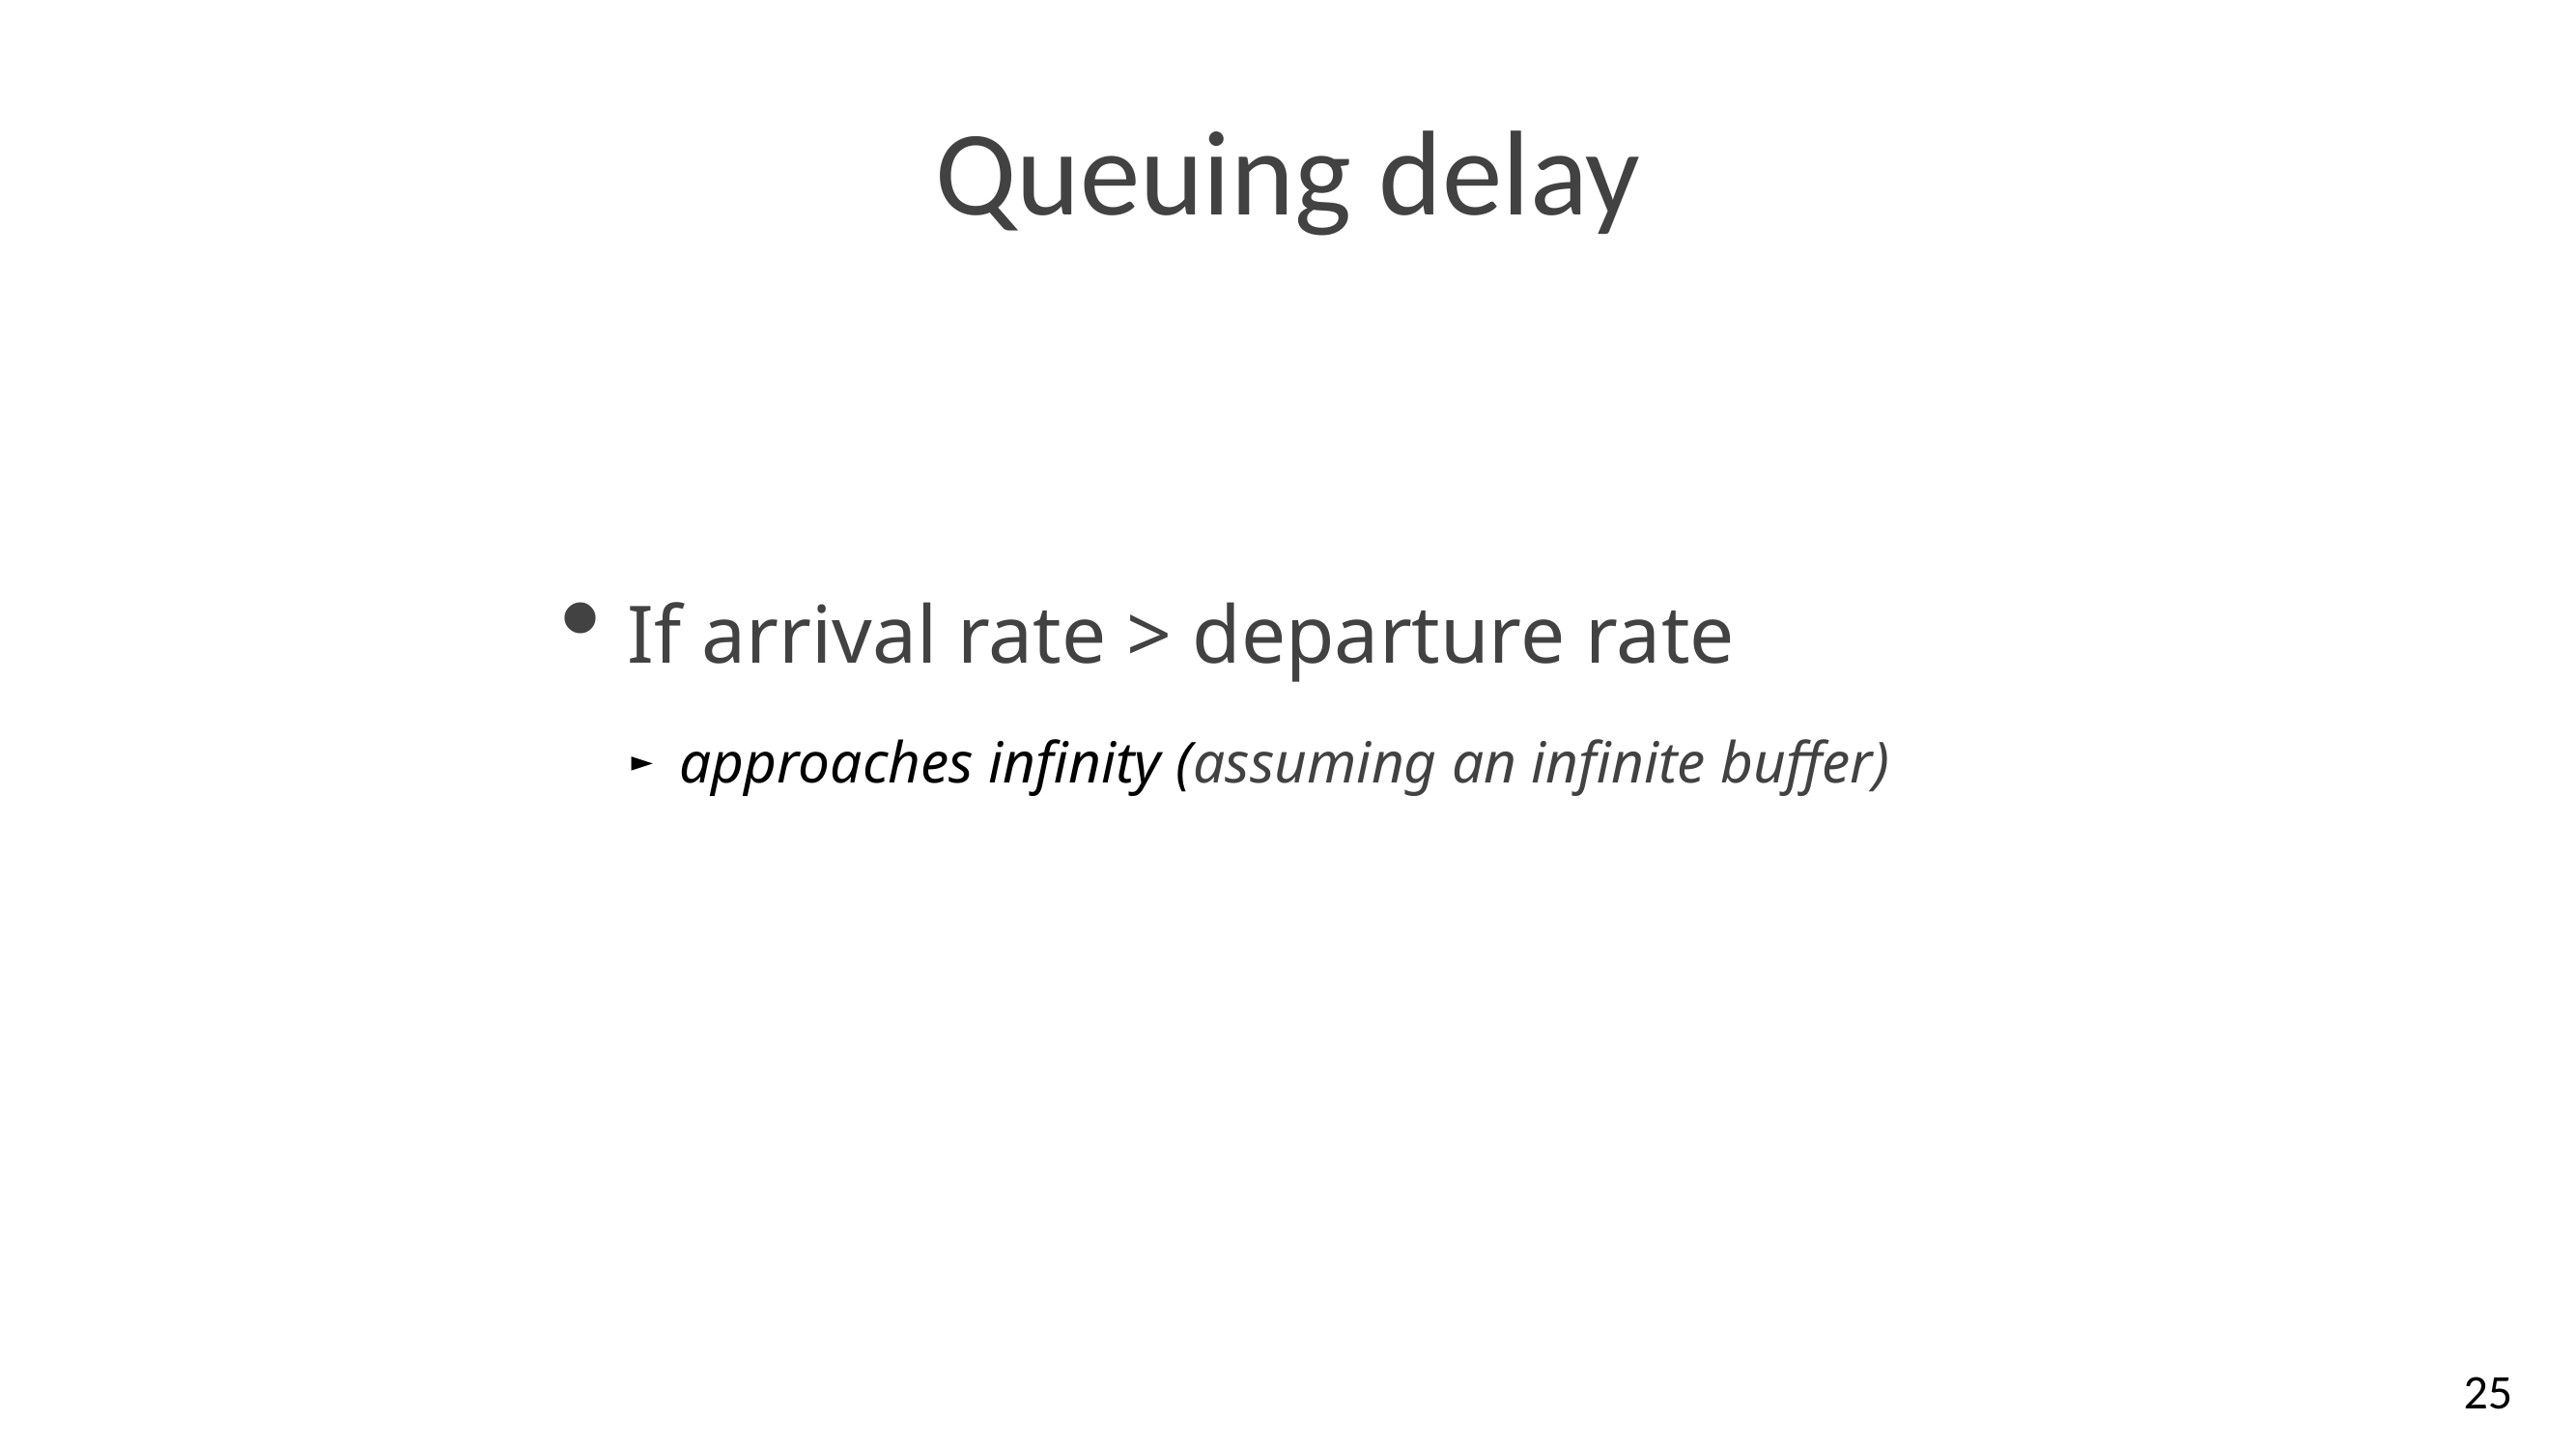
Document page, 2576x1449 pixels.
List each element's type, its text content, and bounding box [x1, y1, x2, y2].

list If arrival rate > departure rate approaches infinity (assuming an infinite buffer) [510, 346, 2094, 1437]
slide_number 25 [2462, 1359, 2513, 1420]
title Queuing delay [250, 38, 2325, 297]
